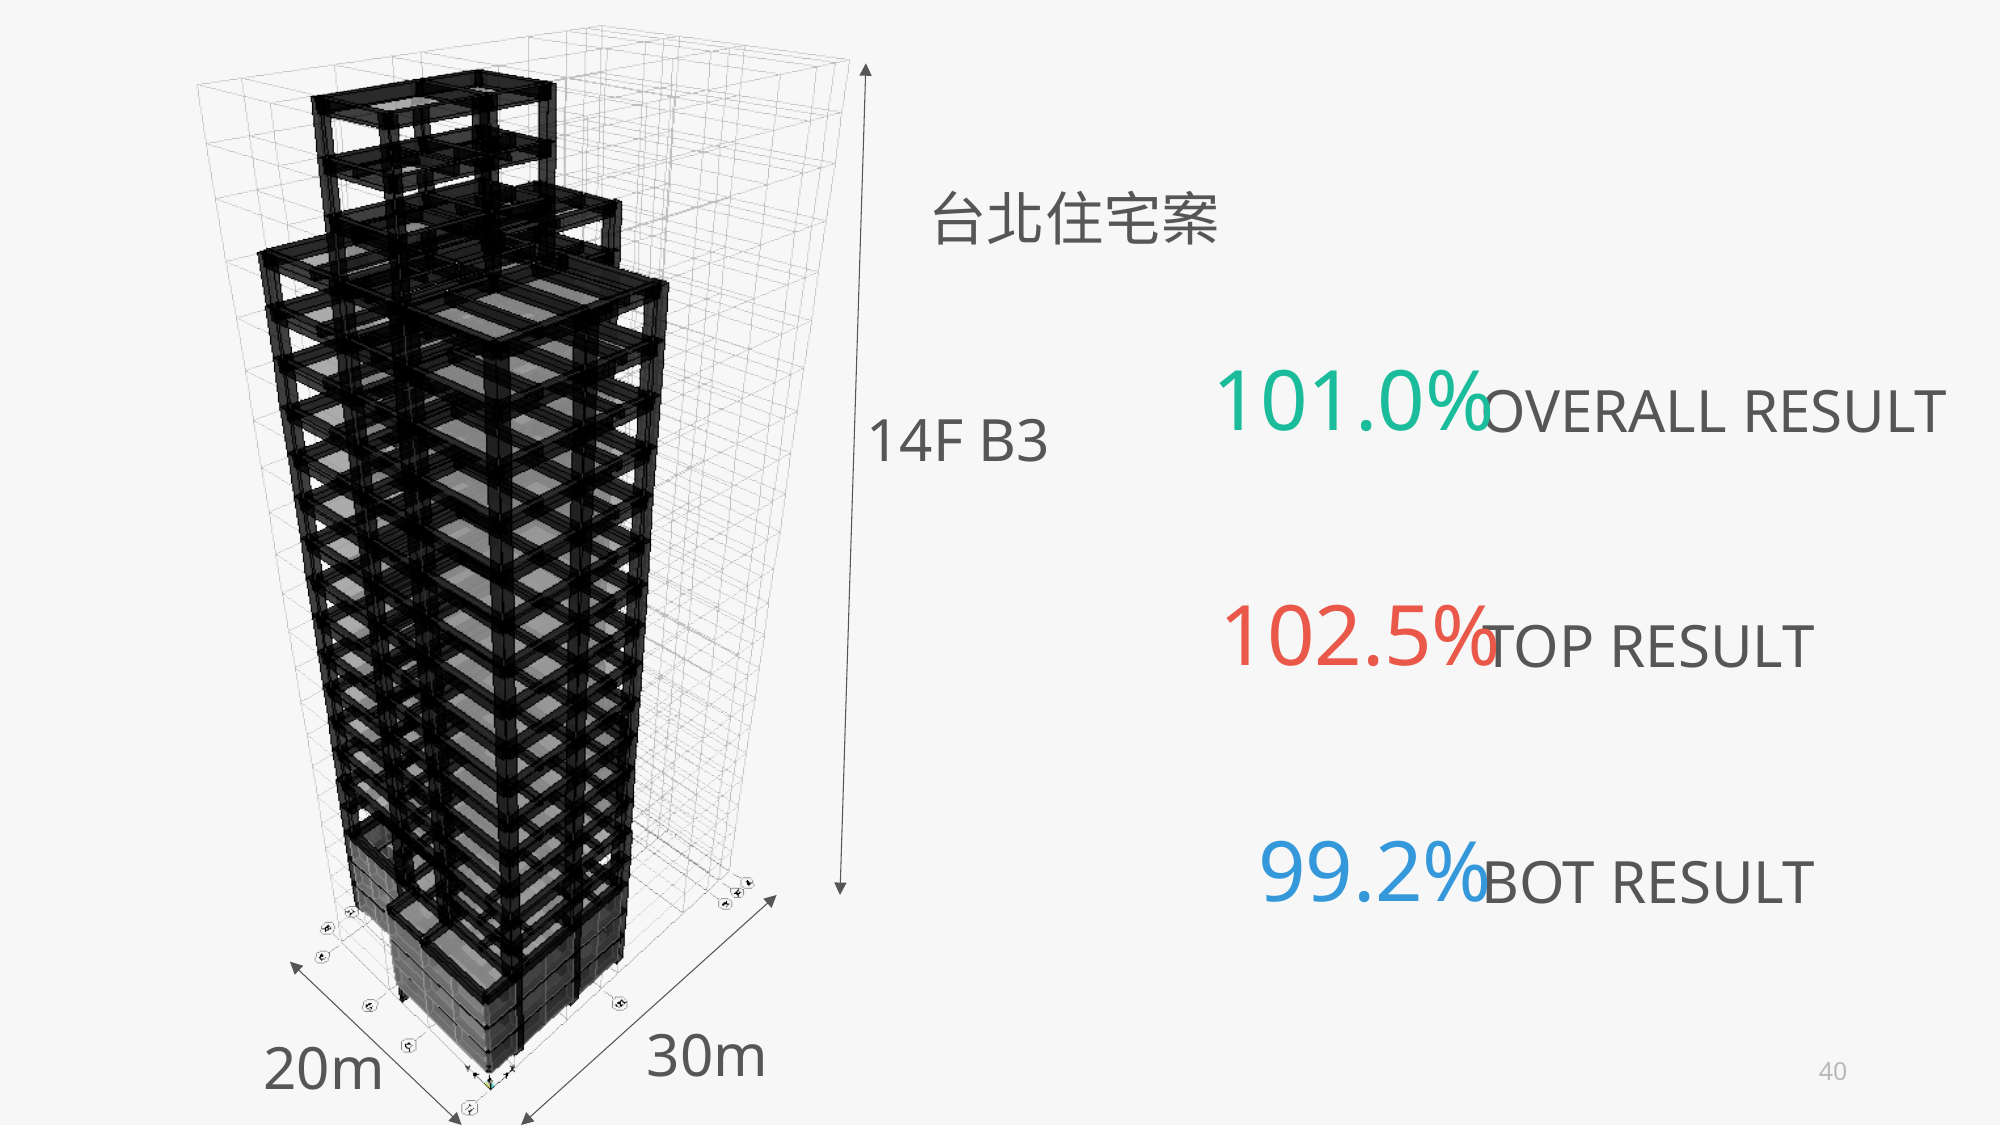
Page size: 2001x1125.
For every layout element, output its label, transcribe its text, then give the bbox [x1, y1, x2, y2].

text_box TOP RESULT [1516, 588, 1830, 687]
text_box BOT RESULT [1507, 824, 1831, 923]
text_box 101.0% [1212, 319, 1510, 455]
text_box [289, 961, 462, 1125]
text_box 102.5% [1219, 555, 1516, 690]
slide_number 40 [1412, 1042, 1863, 1103]
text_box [839, 63, 866, 895]
text_box 99.2% [1258, 790, 1507, 926]
text_box OVERALL RESULT [1510, 352, 1963, 452]
text_box 14F B3 [882, 381, 1065, 481]
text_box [521, 894, 777, 1125]
picture [156, 0, 882, 1125]
text_box 台北住宅案 [928, 160, 1236, 260]
